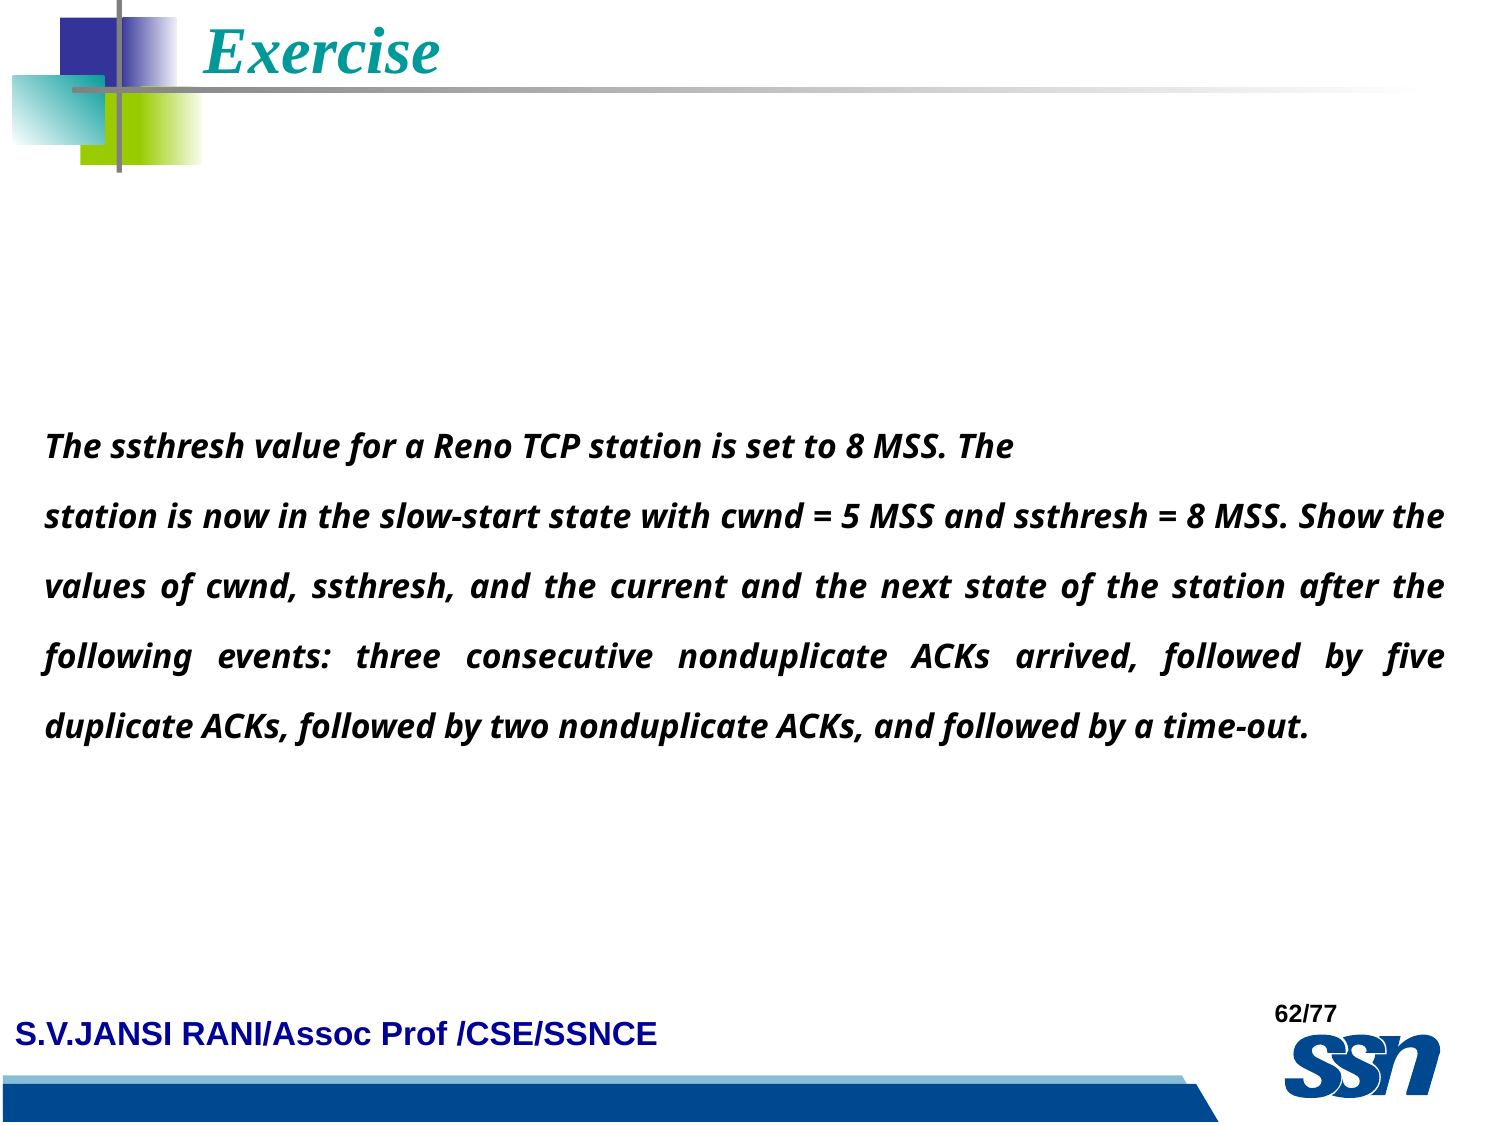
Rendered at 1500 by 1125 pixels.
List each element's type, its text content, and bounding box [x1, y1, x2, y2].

text_box [457, 87, 1423, 93]
text_box [116, 93, 122, 173]
text_box [141, 93, 202, 165]
text_box [72, 87, 188, 93]
text_box [122, 93, 141, 165]
text_box [80, 93, 116, 165]
text_box [116, 0, 122, 87]
text_box [122, 17, 177, 86]
text_box [12, 75, 105, 145]
text_box [60, 17, 116, 86]
text_box The ssthresh value for a Reno TCP station is set to 8 MSS. The station is now in the slow-start state with cwnd = 5 MSS and ssthresh = 8 MSS. Show the values of cwnd, ssthresh, and the current and the next state of the station after the following events: three consecutive nonduplicate ACKs arrived, followed by five duplicate ACKs, followed by two nonduplicate ACKs, and followed by a time-out. [29, 249, 1460, 775]
text_box Exercise [188, 0, 457, 95]
